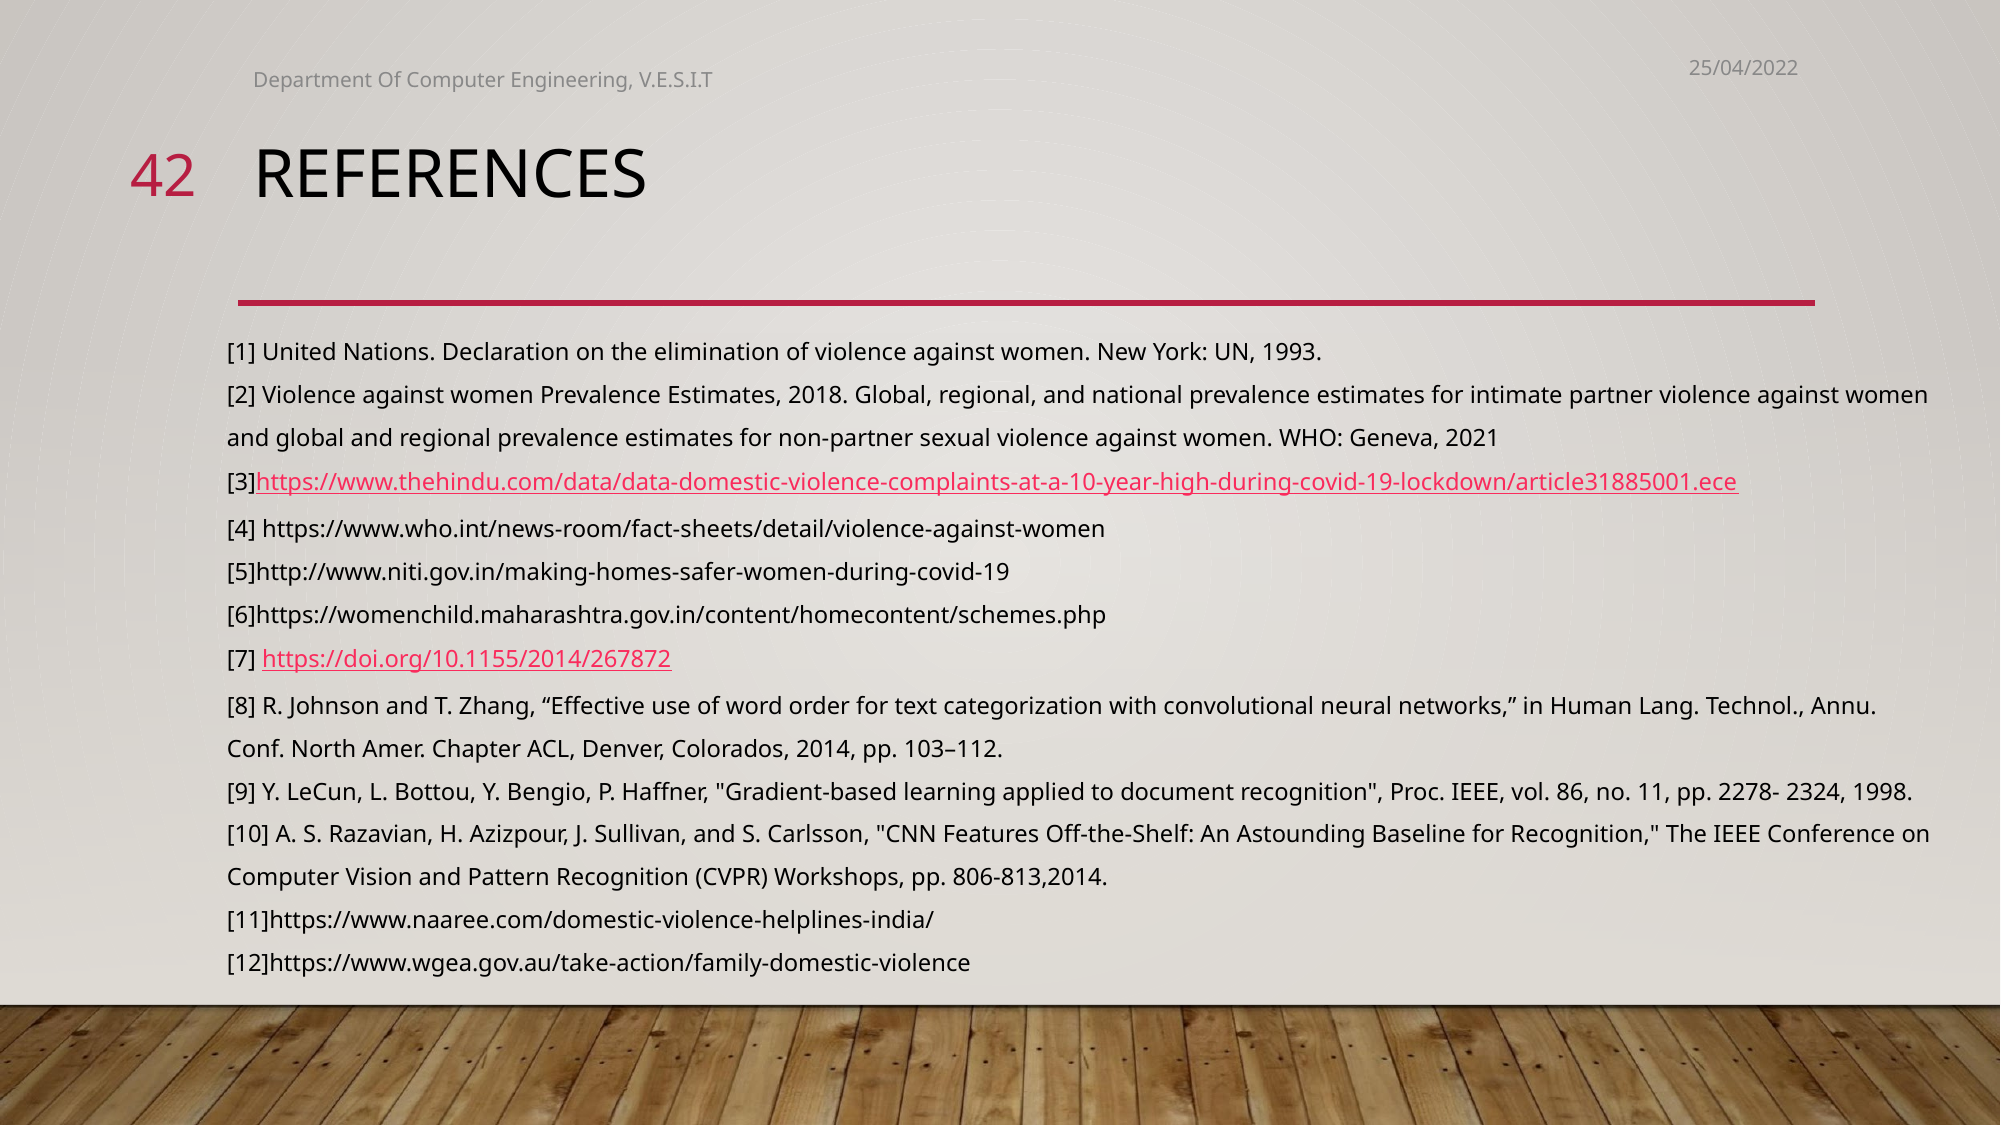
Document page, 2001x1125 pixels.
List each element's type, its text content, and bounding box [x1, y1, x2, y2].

title REFERENCES [238, 131, 1814, 305]
footer Department Of Computer Engineering, V.E.S.I.T [238, 54, 1213, 105]
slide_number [1239, 54, 1814, 105]
slide_number ‹#› [78, 131, 212, 214]
picture [0, 1005, 2000, 1125]
list [1] United Nations. Declaration on the elimination of violence against women. New York: UN, 1993. [2] Violence against women Prevalence Estimates, 2018. Global, regional, and national prevalence estimates for intimate partner violence against women and global and regional prevalence estimates for non-partner sexual violence against women. WHO: Geneva, 2021 [3]https://www.thehindu.com/data/data-domestic-violence-complaints-at-a-10-year-high-during-covid-19-lockdown/article31885001.ece [4] https://www.who.int/news-room/fact-sheets/detail/violence-against-women [5]http://www.niti.gov.in/making-homes-safer-women-during-covid-19 [6]https://womenchild.maharashtra.gov.in/content/homecontent/schemes.php [7] https://doi.org/10.1155/2014/267872 [8] R. Johnson and T. Zhang, ‘‘Effective use of word order for text categorization with convolutional neural networks,’’ in Human Lang. Technol., Annu. Conf. North Amer. Chapter ACL, Denver, Colorados, 2014, pp. 103–112. [9] Y. LeCun, L. Bottou, Y. Bengio, P. Haffner, "Gradient-based learning applied to document recognition", Proc. IEEE, vol. 86, no. 11, pp. 2278- 2324, 1998. [10] A. S. Razavian, H. Azizpour, J. Sullivan, and S. Carlsson, "CNN Features Off-the-Shelf: An Astounding Baseline for Recognition," The IEEE Conference on Computer Vision and Pattern Recognition (CVPR) Workshops, pp. 806-813,2014. [11]https://www.naaree.com/domestic-violence-helplines-india/ [12]https://www.wgea.gov.au/take-action/family-domestic-violence [211, 315, 1958, 1054]
